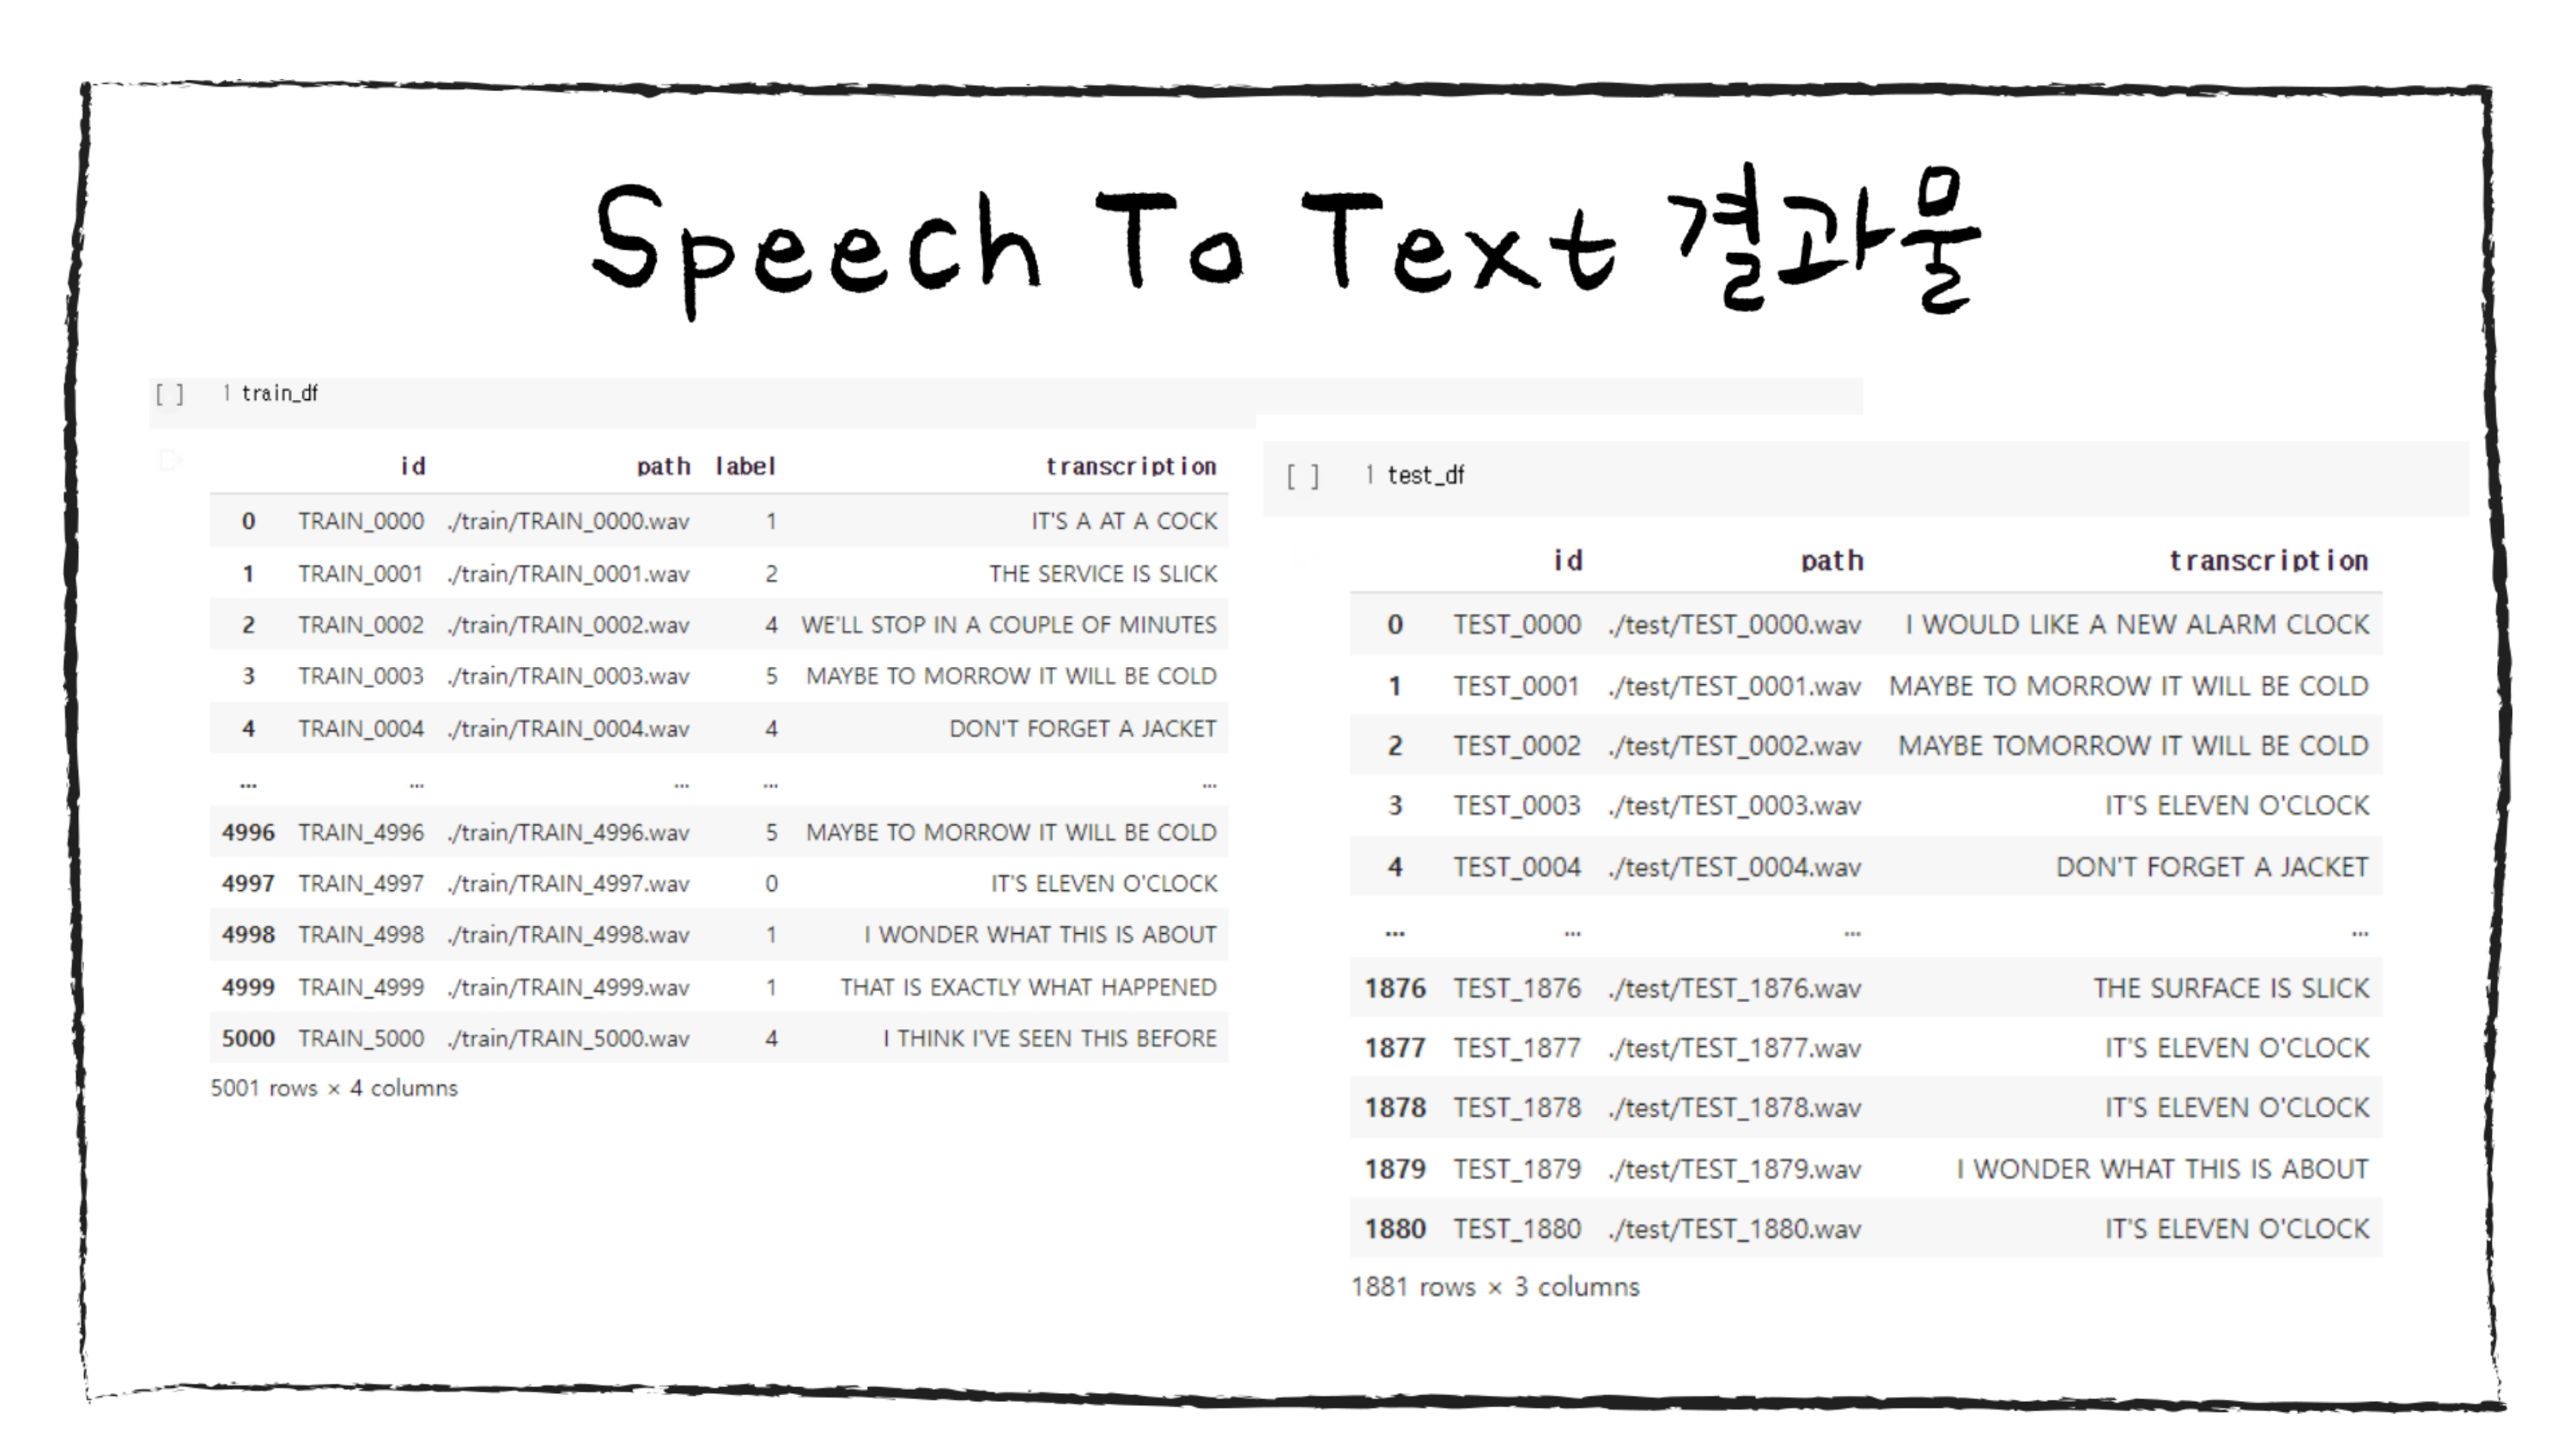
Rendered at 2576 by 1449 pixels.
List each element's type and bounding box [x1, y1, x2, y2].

text_box [63, 78, 2513, 1415]
text_box [149, 378, 1863, 1115]
text_box [1256, 415, 2470, 1322]
picture [441, 107, 2052, 393]
